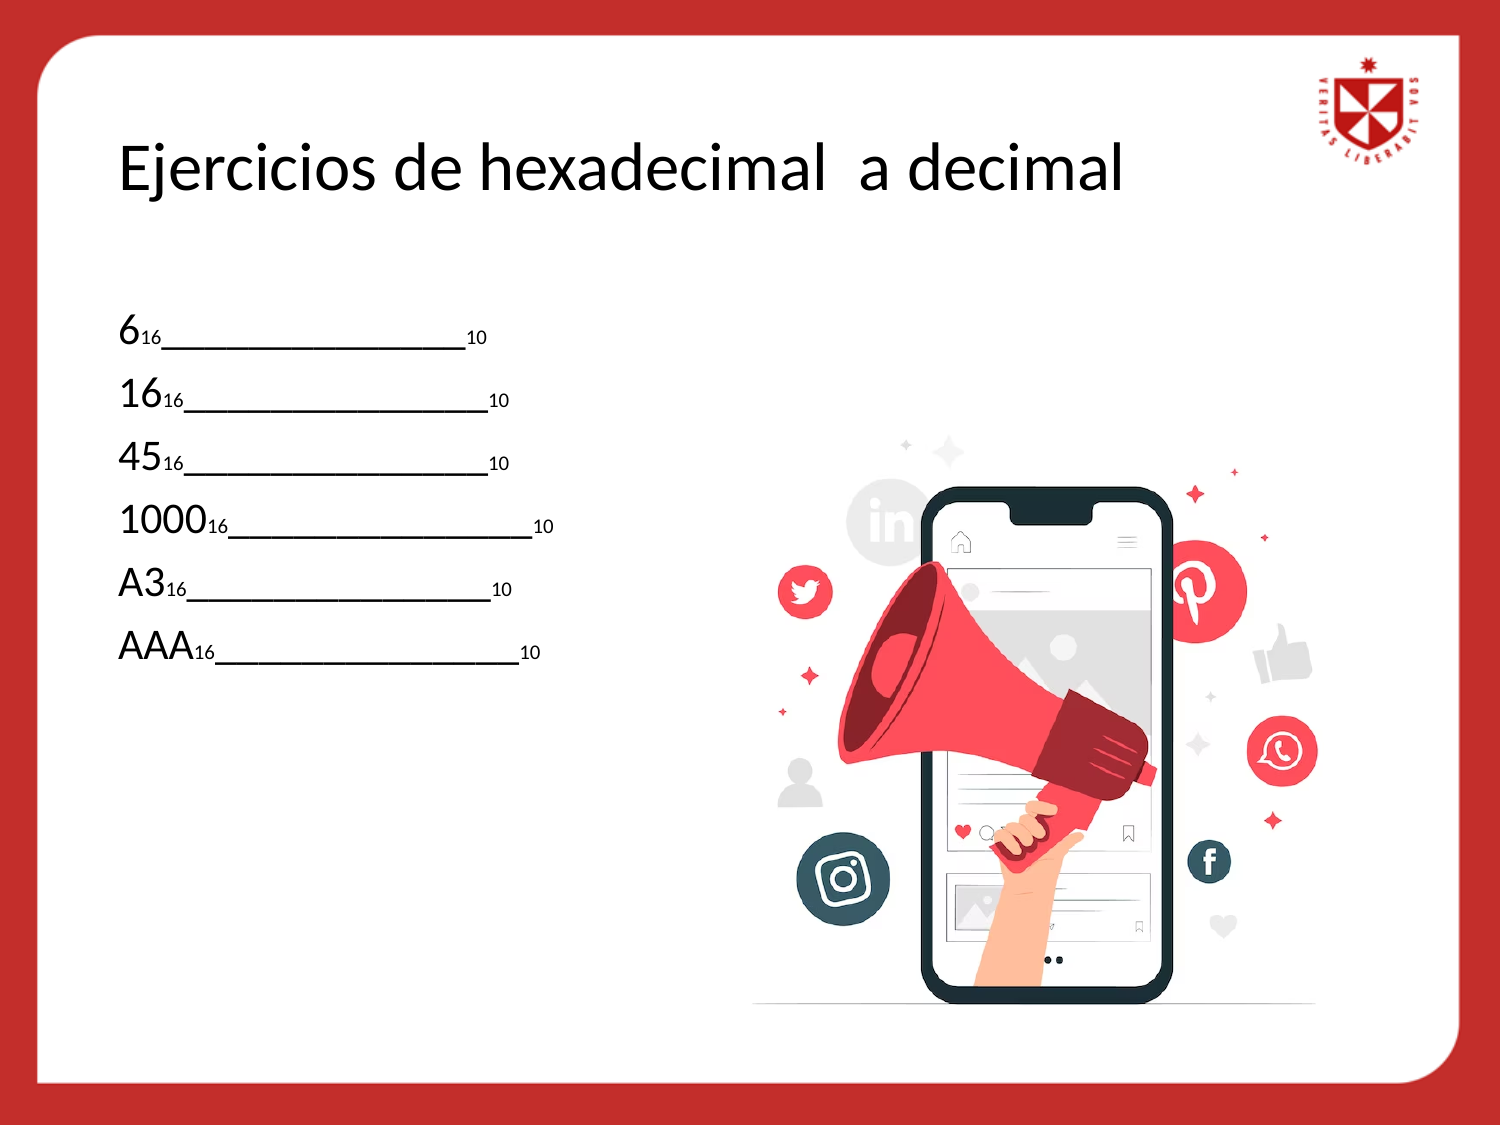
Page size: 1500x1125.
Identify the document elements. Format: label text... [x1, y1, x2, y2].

title Ejercicios de hexadecimal a decimal [103, 59, 1397, 278]
picture [0, 0, 1500, 1125]
list 616______________10 1616______________10 4516______________10 100016______________10 A316______________10 AAA16______________10 [103, 299, 1397, 1014]
